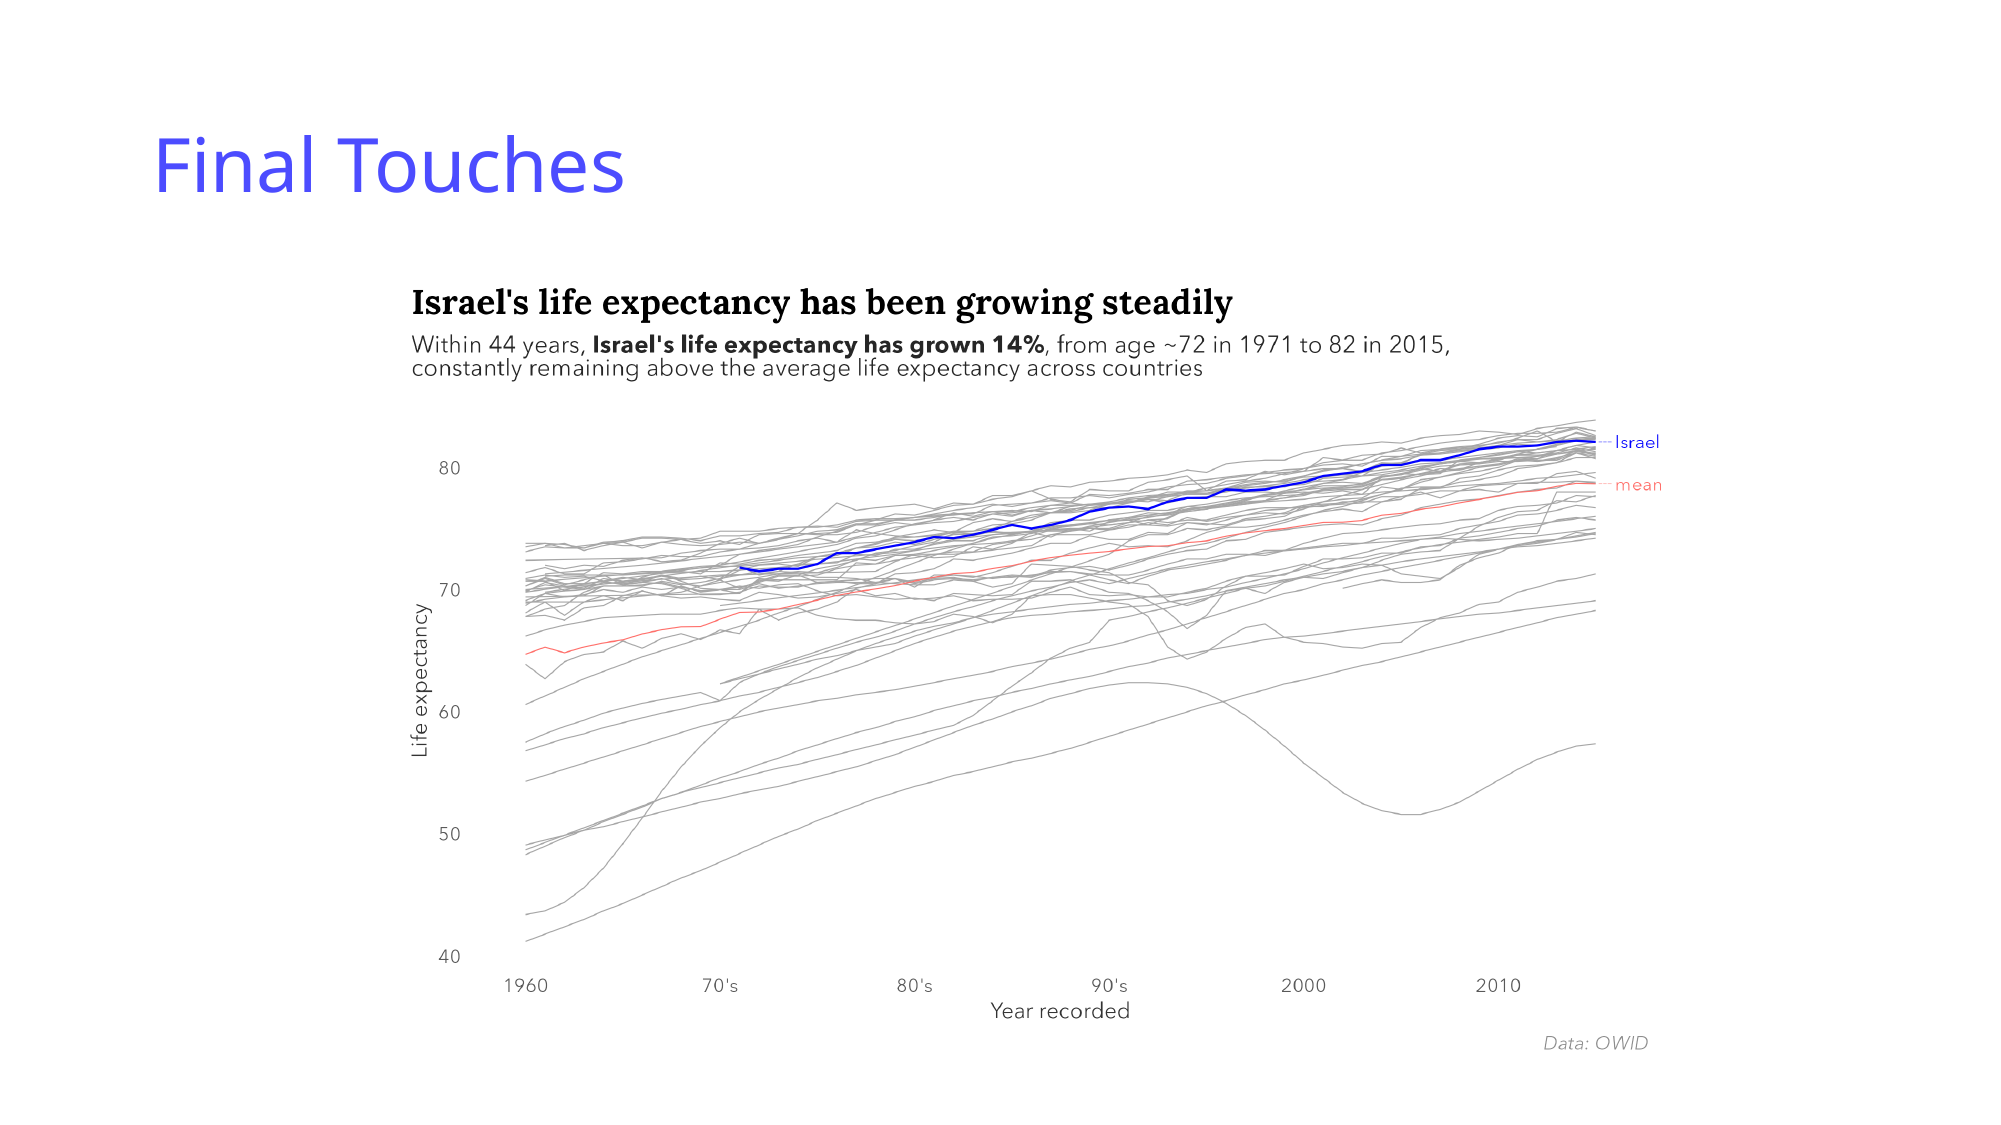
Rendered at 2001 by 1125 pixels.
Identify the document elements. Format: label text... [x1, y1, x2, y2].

picture [399, 277, 1661, 1066]
title Final Touches [137, 59, 1863, 278]
